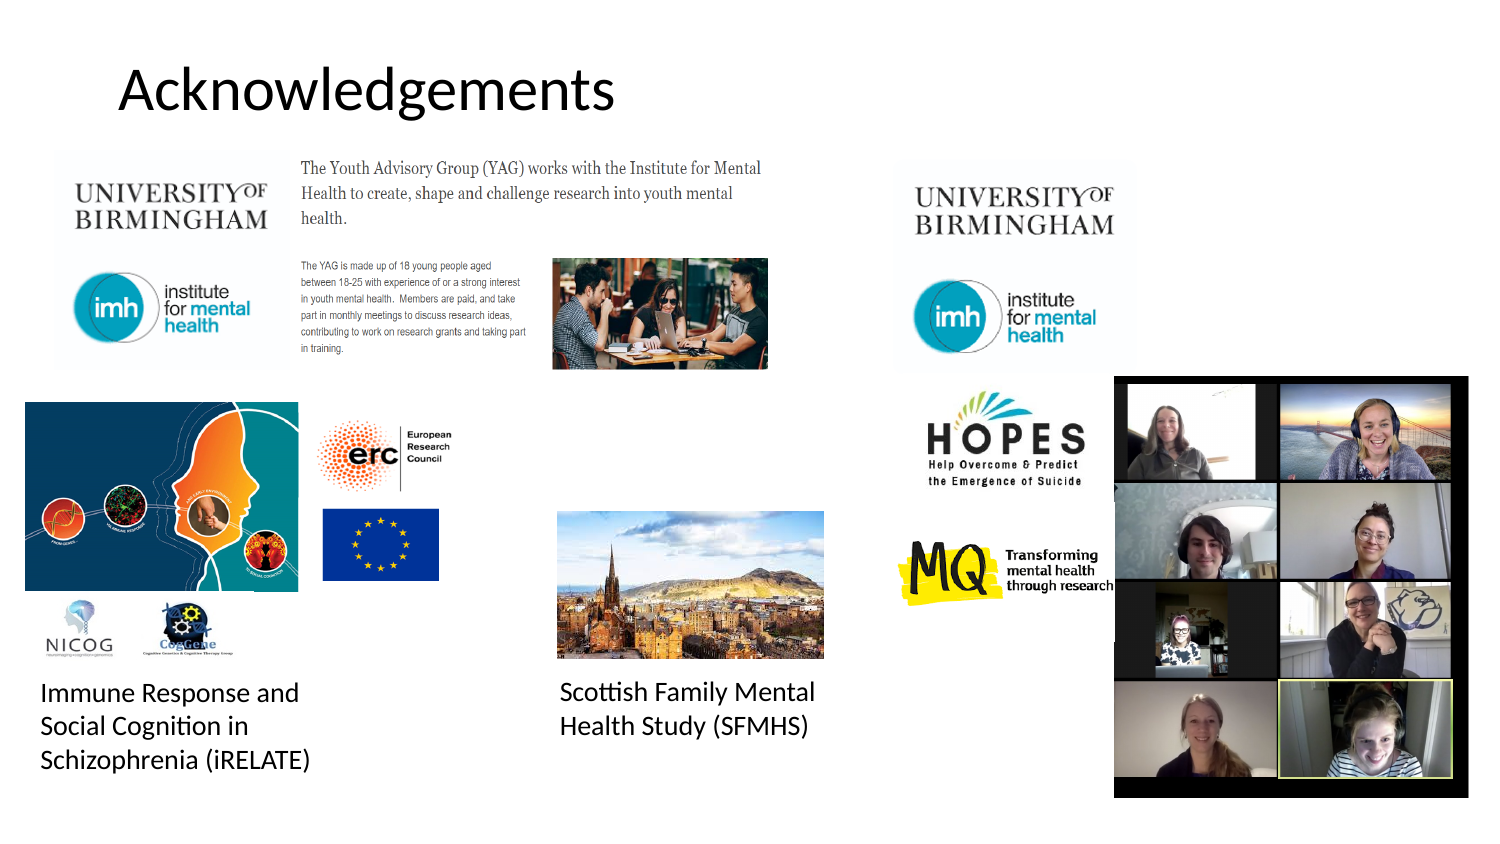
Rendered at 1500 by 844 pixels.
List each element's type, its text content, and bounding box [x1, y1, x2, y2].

title Acknowledgements [103, 0, 1300, 150]
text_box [25, 150, 1469, 798]
